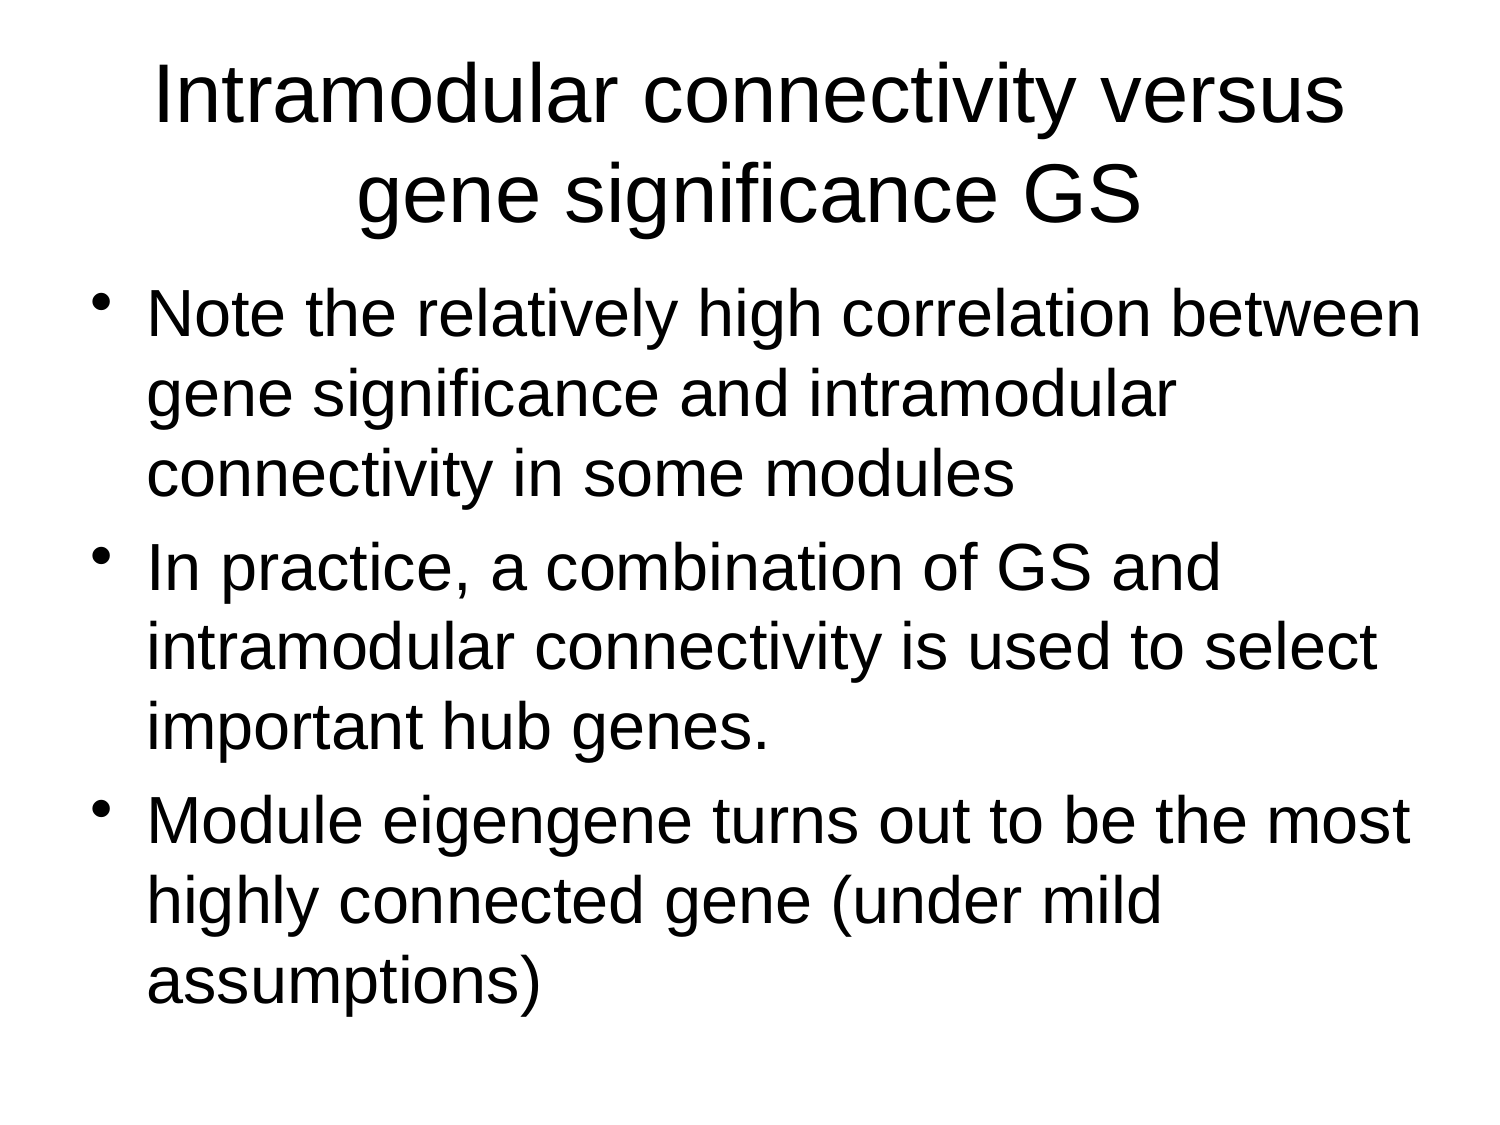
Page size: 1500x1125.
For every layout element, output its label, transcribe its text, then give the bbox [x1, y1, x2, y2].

list Note the relatively high correlation between gene significance and intramodular connectivity in some modules In practice, a combination of GS and intramodular connectivity is used to select important hub genes. Module eigengene turns out to be the most highly connected gene (under mild assumptions) [75, 262, 1500, 1125]
title Intramodular connectivity versus gene significance GS [75, 45, 1425, 233]
